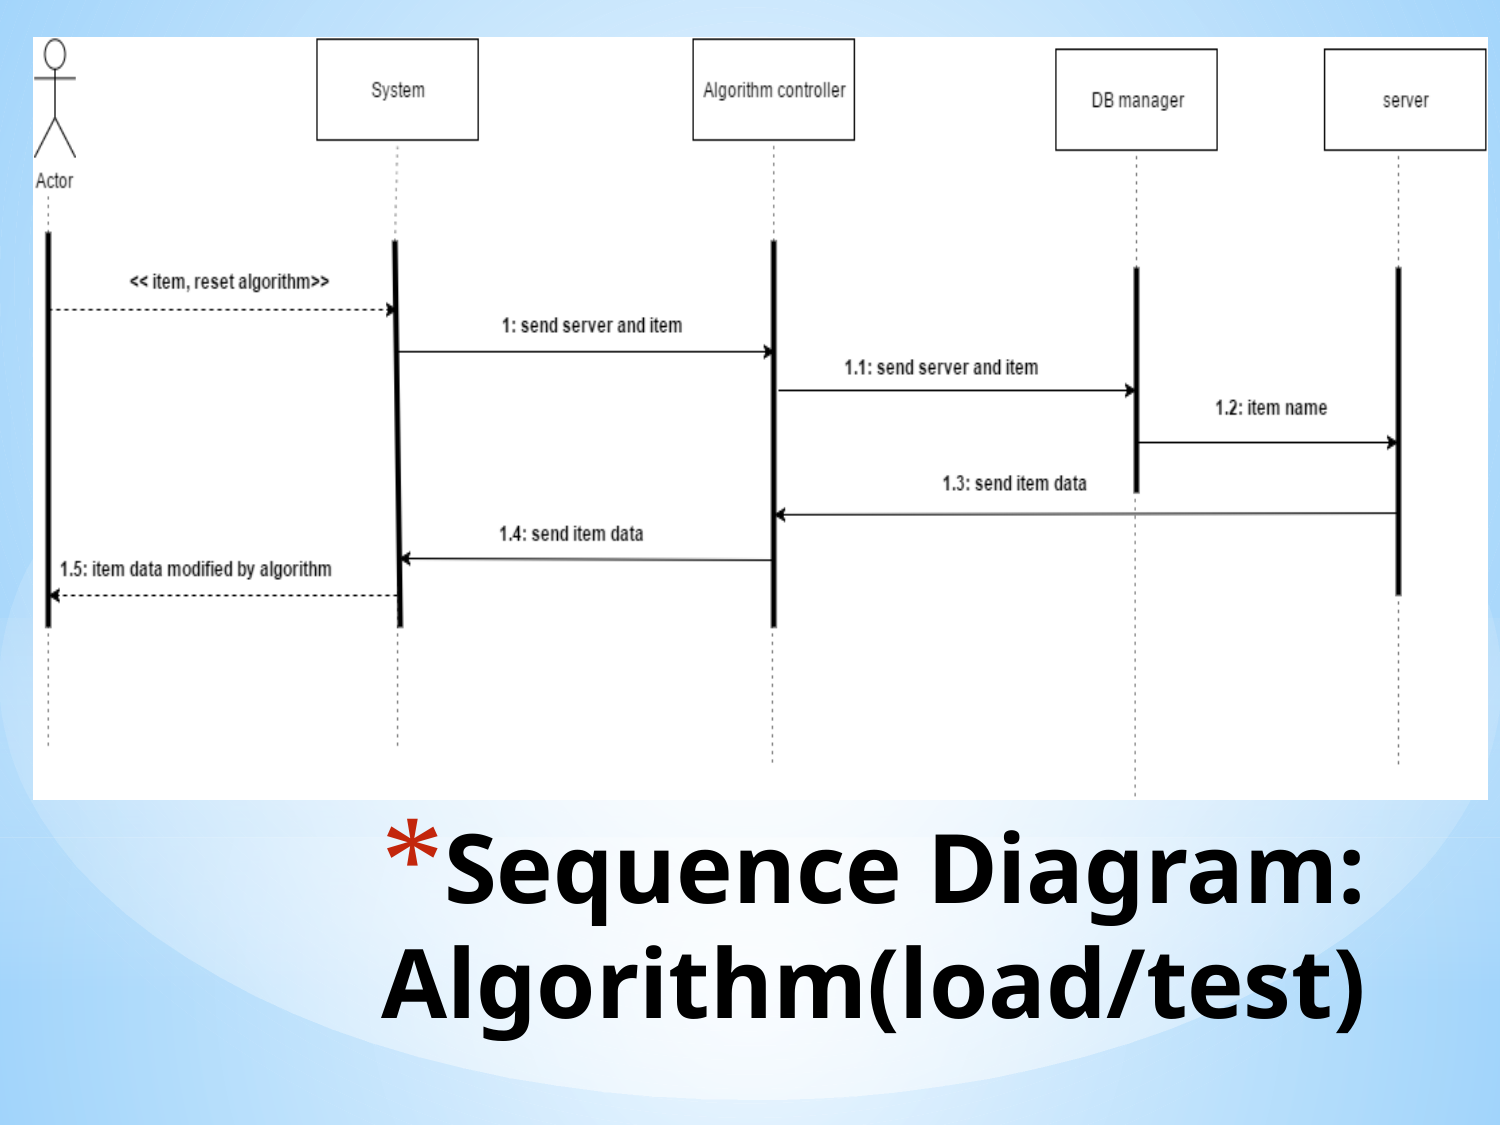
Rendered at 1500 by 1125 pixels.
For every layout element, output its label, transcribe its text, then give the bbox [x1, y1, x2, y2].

picture [33, 37, 1488, 801]
title Sequence Diagram: Algorithm(load/test) [312, 810, 1381, 988]
